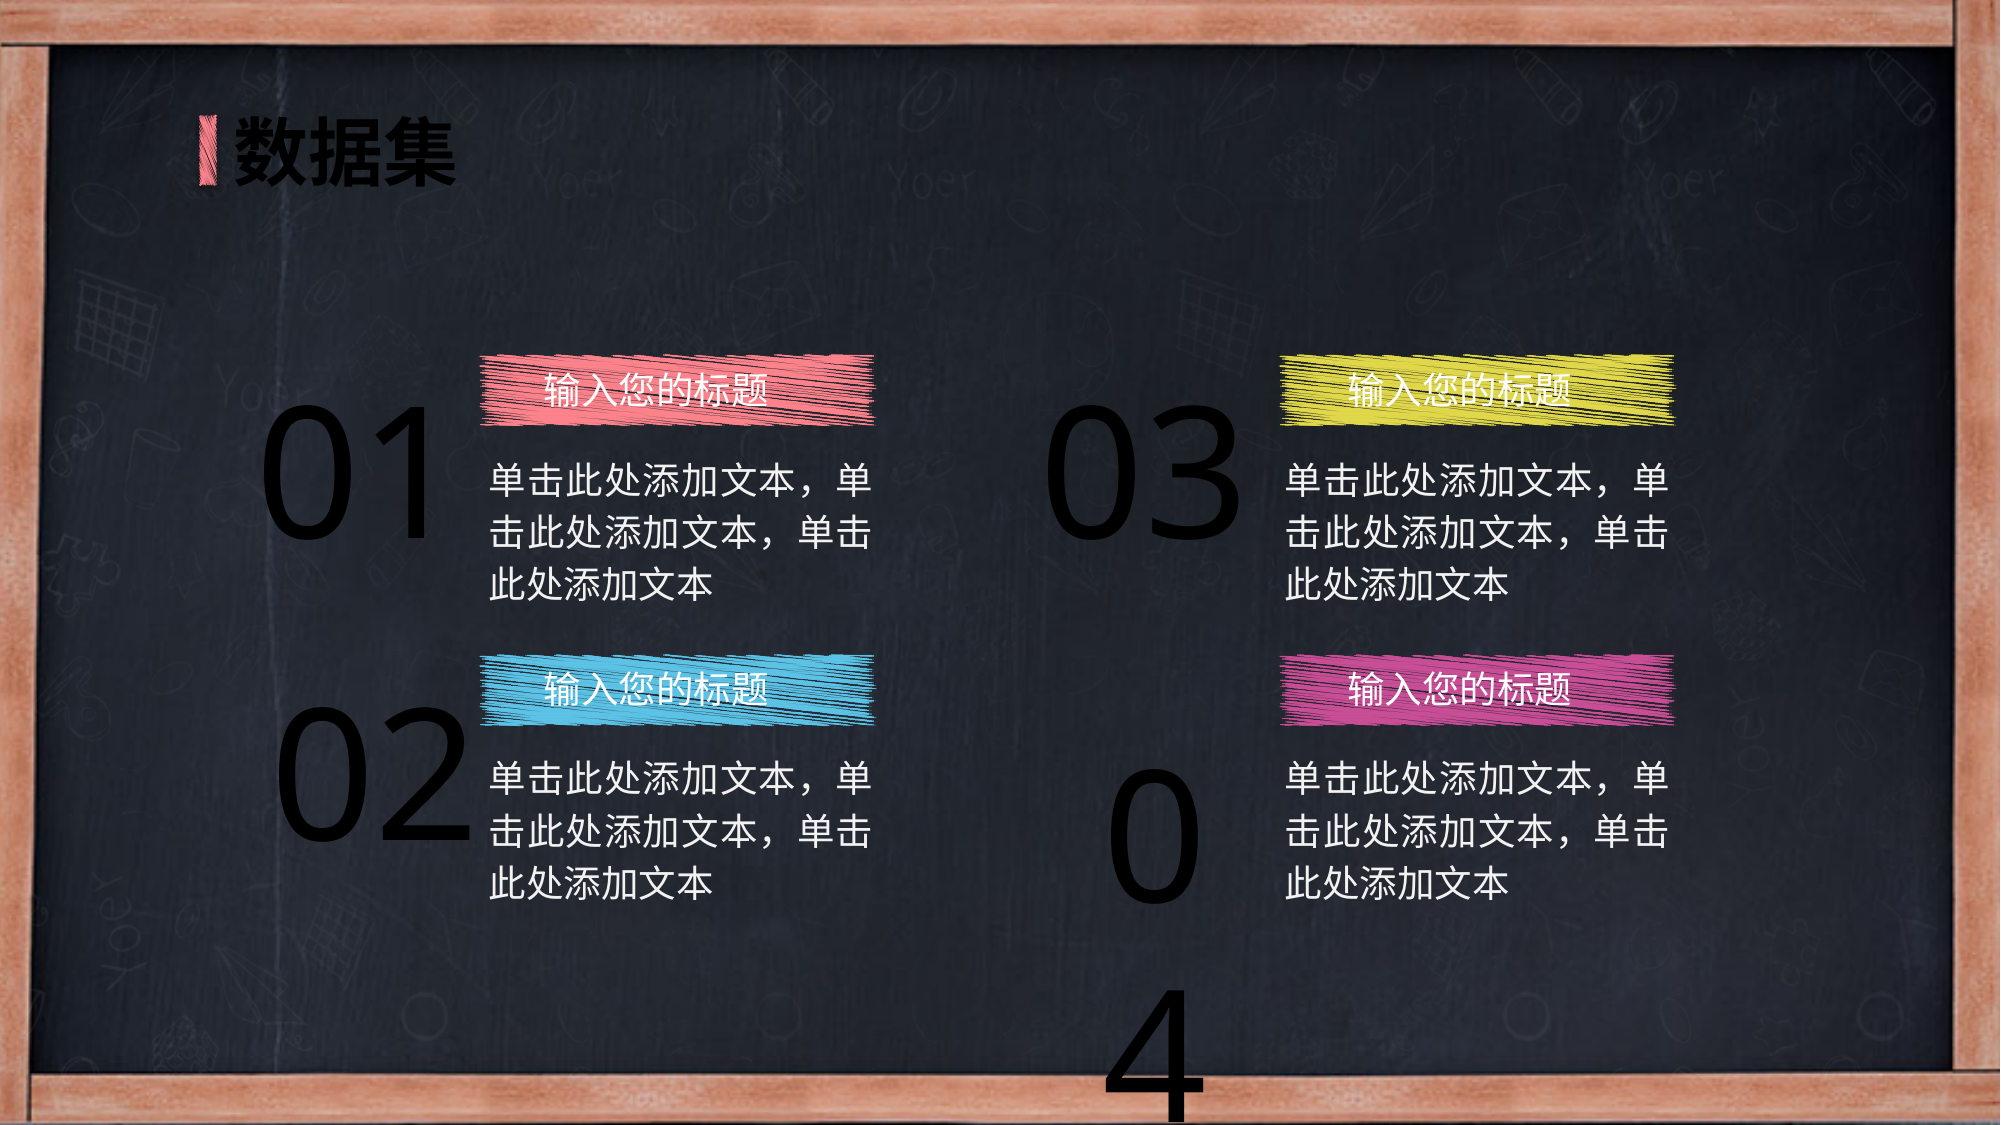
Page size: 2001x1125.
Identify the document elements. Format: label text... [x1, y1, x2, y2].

text_box 输入您的标题 [1332, 658, 1596, 719]
text_box 03 [1024, 347, 1264, 583]
text_box [480, 353, 877, 426]
picture [0, 0, 2000, 1125]
text_box 输入您的标题 [529, 658, 793, 719]
text_box 数据集 [218, 97, 491, 203]
text_box [1278, 653, 1677, 726]
text_box [495, 653, 877, 726]
text_box 单击此处添加文本，单击此处添加文本，单击此处添加文本 [473, 740, 889, 912]
text_box 02 [255, 649, 495, 885]
text_box 01 [240, 347, 480, 583]
text_box 单击此处添加文本，单击此处添加文本，单击此处添加文本 [473, 442, 889, 614]
text_box 单击此处添加文本，单击此处添加文本，单击此处添加文本 [1270, 442, 1685, 614]
text_box 输入您的标题 [529, 359, 793, 420]
text_box [198, 113, 218, 186]
text_box 输入您的标题 [1332, 359, 1596, 420]
text_box 04 [1088, 711, 1274, 1125]
text_box 单击此处添加文本，单击此处添加文本，单击此处添加文本 [1274, 740, 1685, 912]
text_box [1278, 353, 1677, 426]
